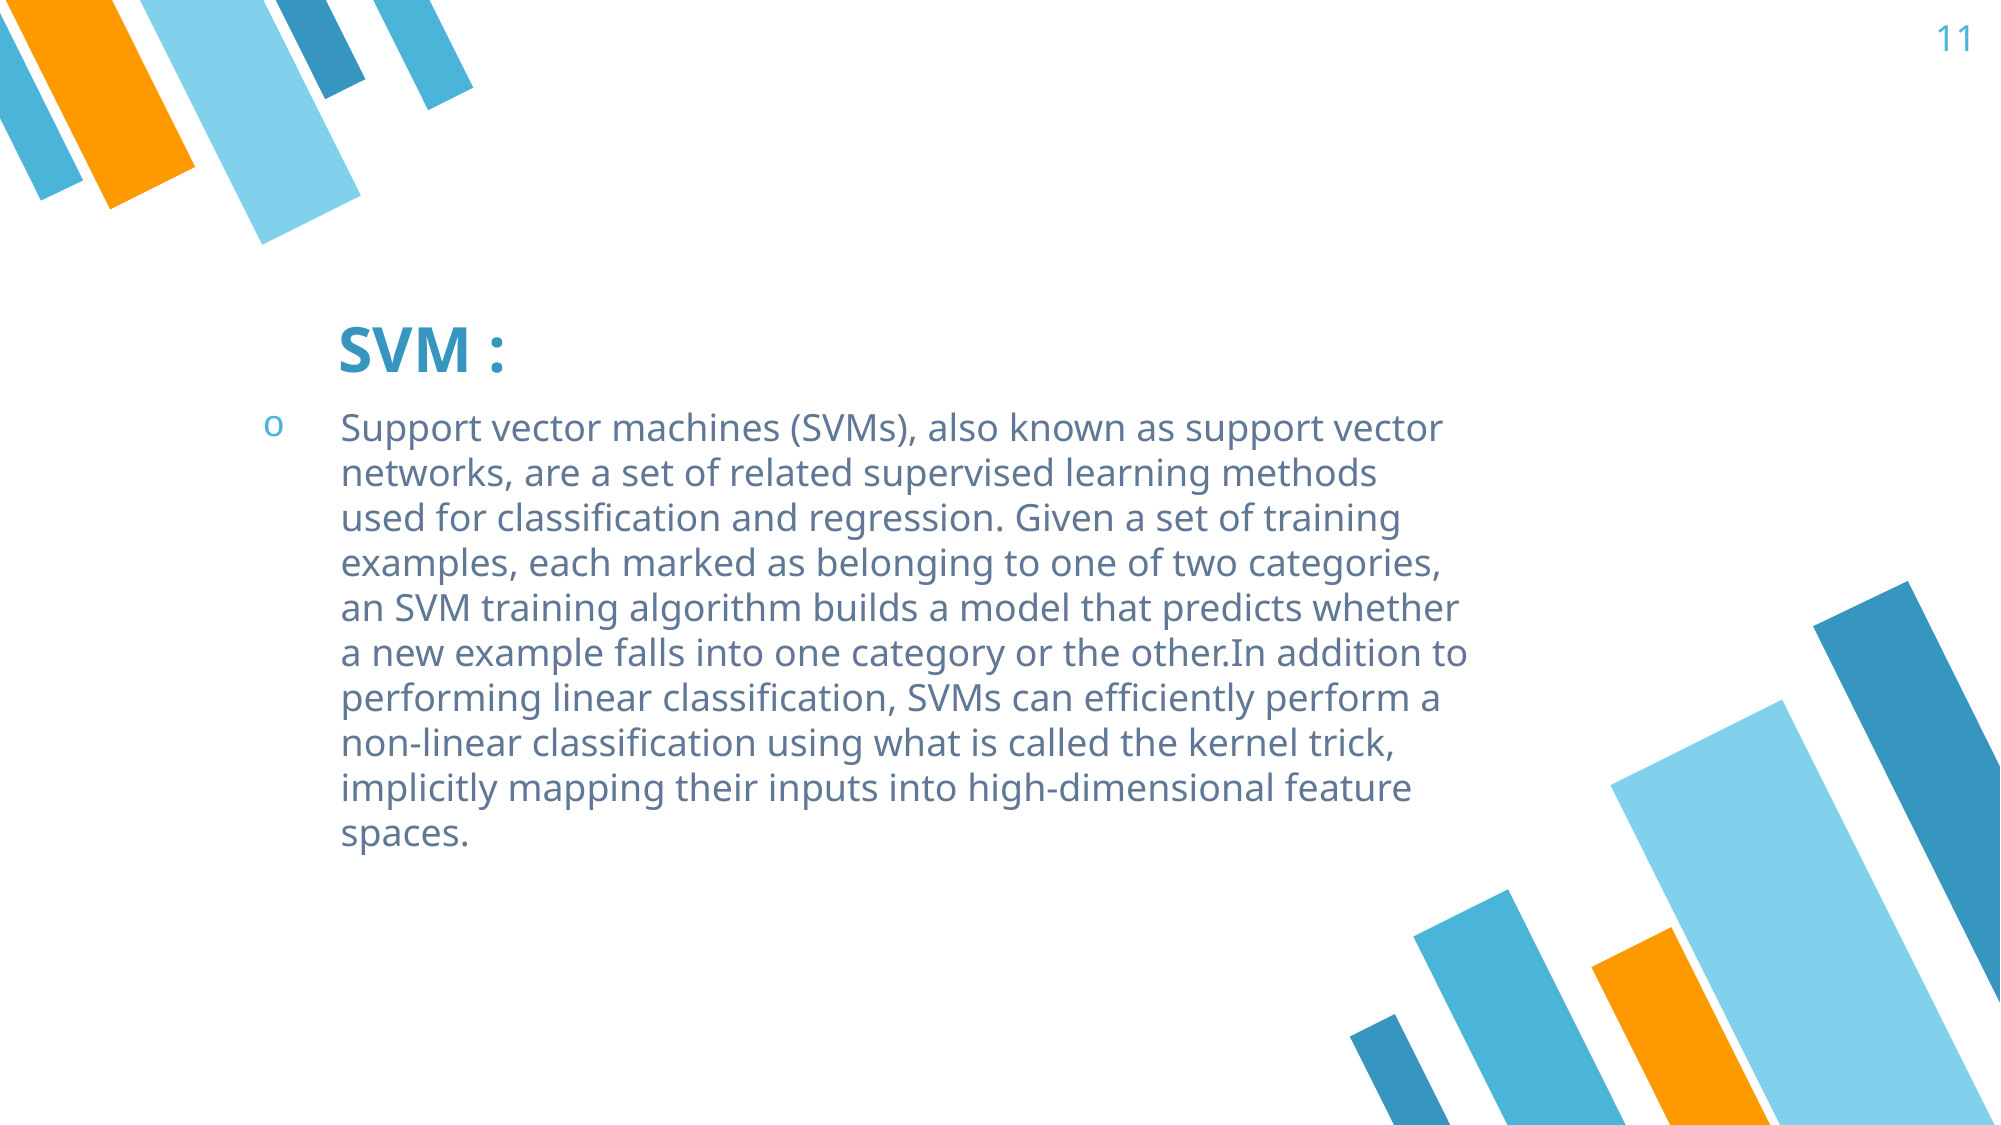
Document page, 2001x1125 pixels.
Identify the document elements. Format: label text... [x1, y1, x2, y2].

title SVM : [225, 251, 1486, 388]
slide_number 11 [1871, 0, 1992, 87]
list Support vector machines (SVMs), also known as support vector networks, are a set of related supervised learning methods used for classification and regression. Given a set of training examples, each marked as belonging to one of two categories, an SVM training algorithm builds a model that predicts whether a new example falls into one category or the other.In addition to performing linear classification, SVMs can efficiently perform a non-linear classification using what is called the kernel trick, implicitly mapping their inputs into high-dimensional feature spaces. [225, 388, 1486, 941]
